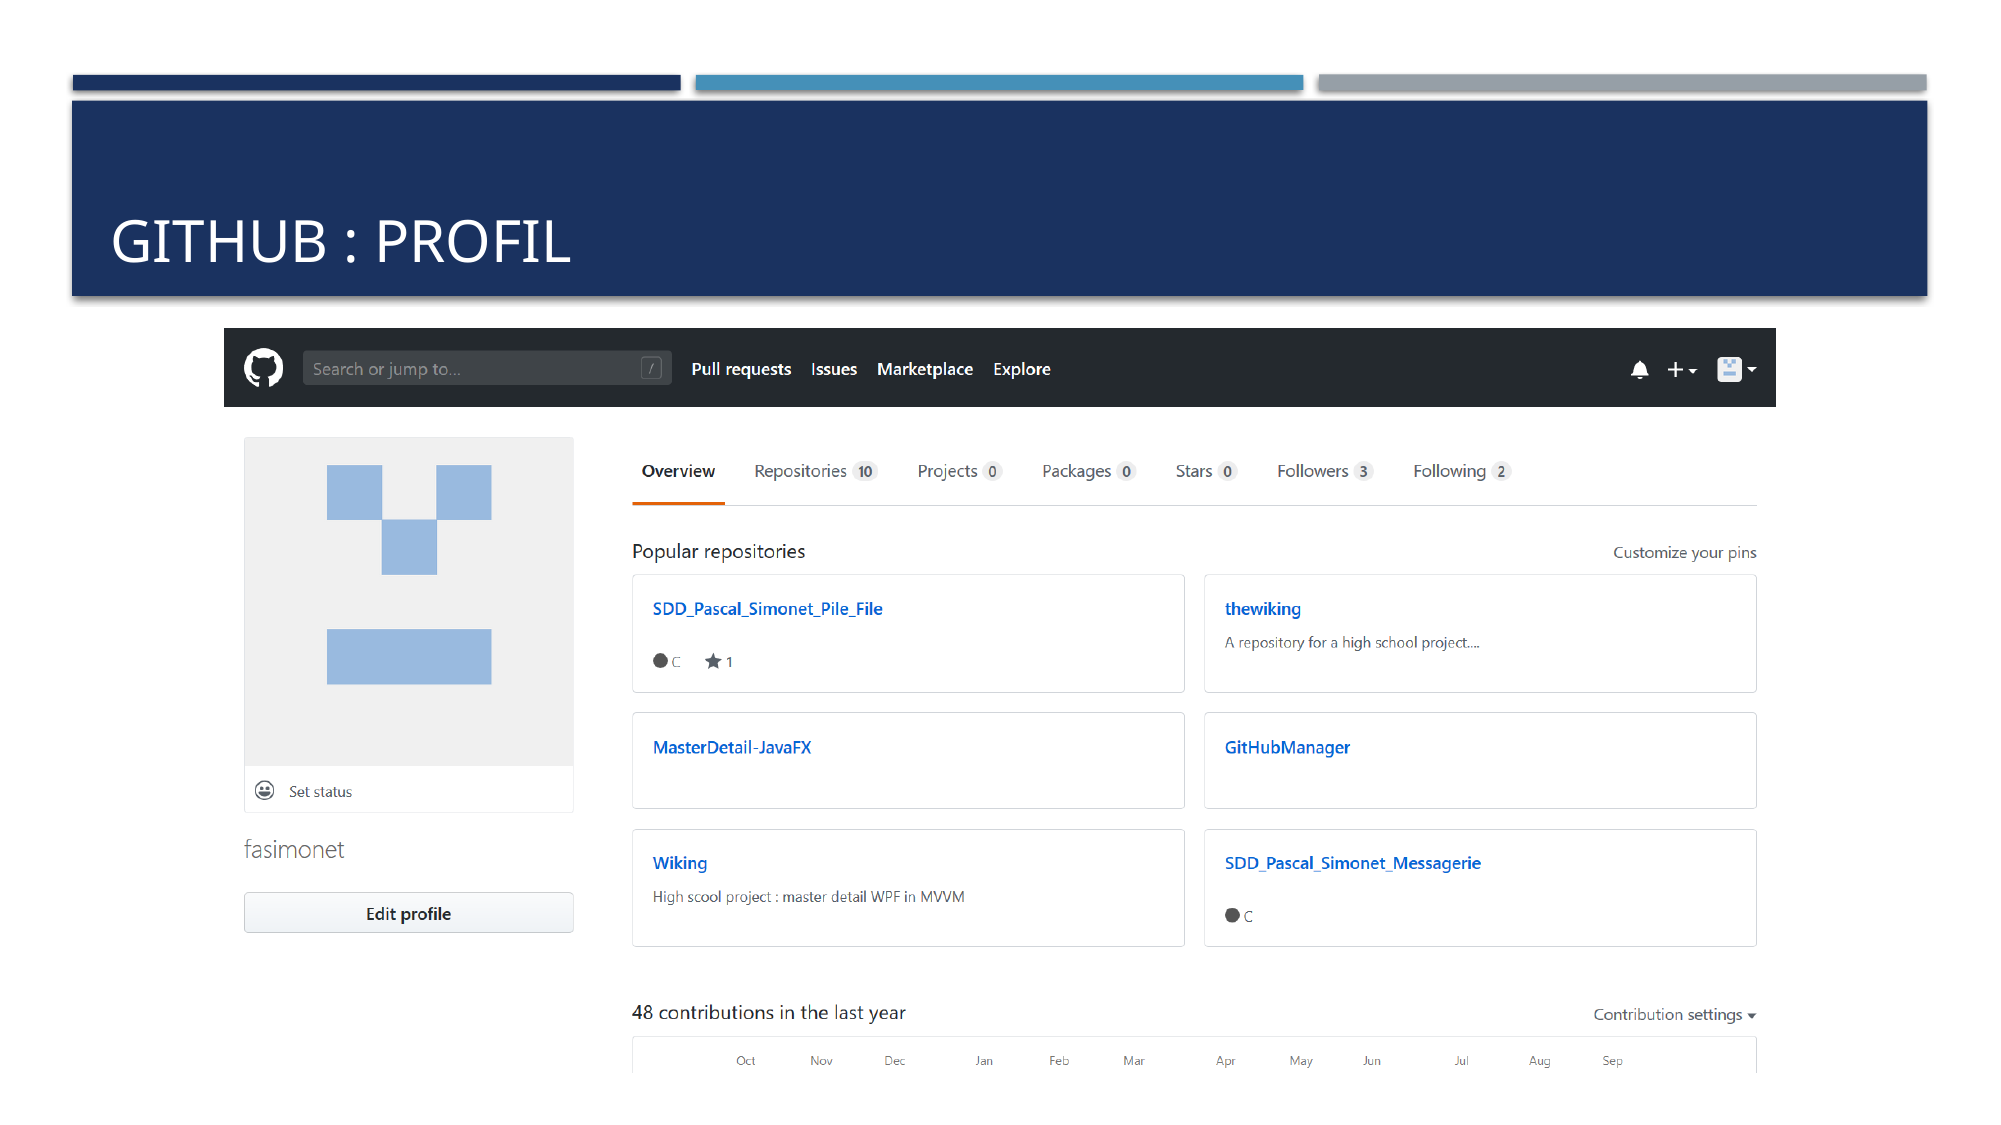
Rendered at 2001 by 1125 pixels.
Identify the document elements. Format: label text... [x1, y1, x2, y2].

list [223, 328, 1777, 1074]
title Github : profil [95, 115, 1905, 282]
